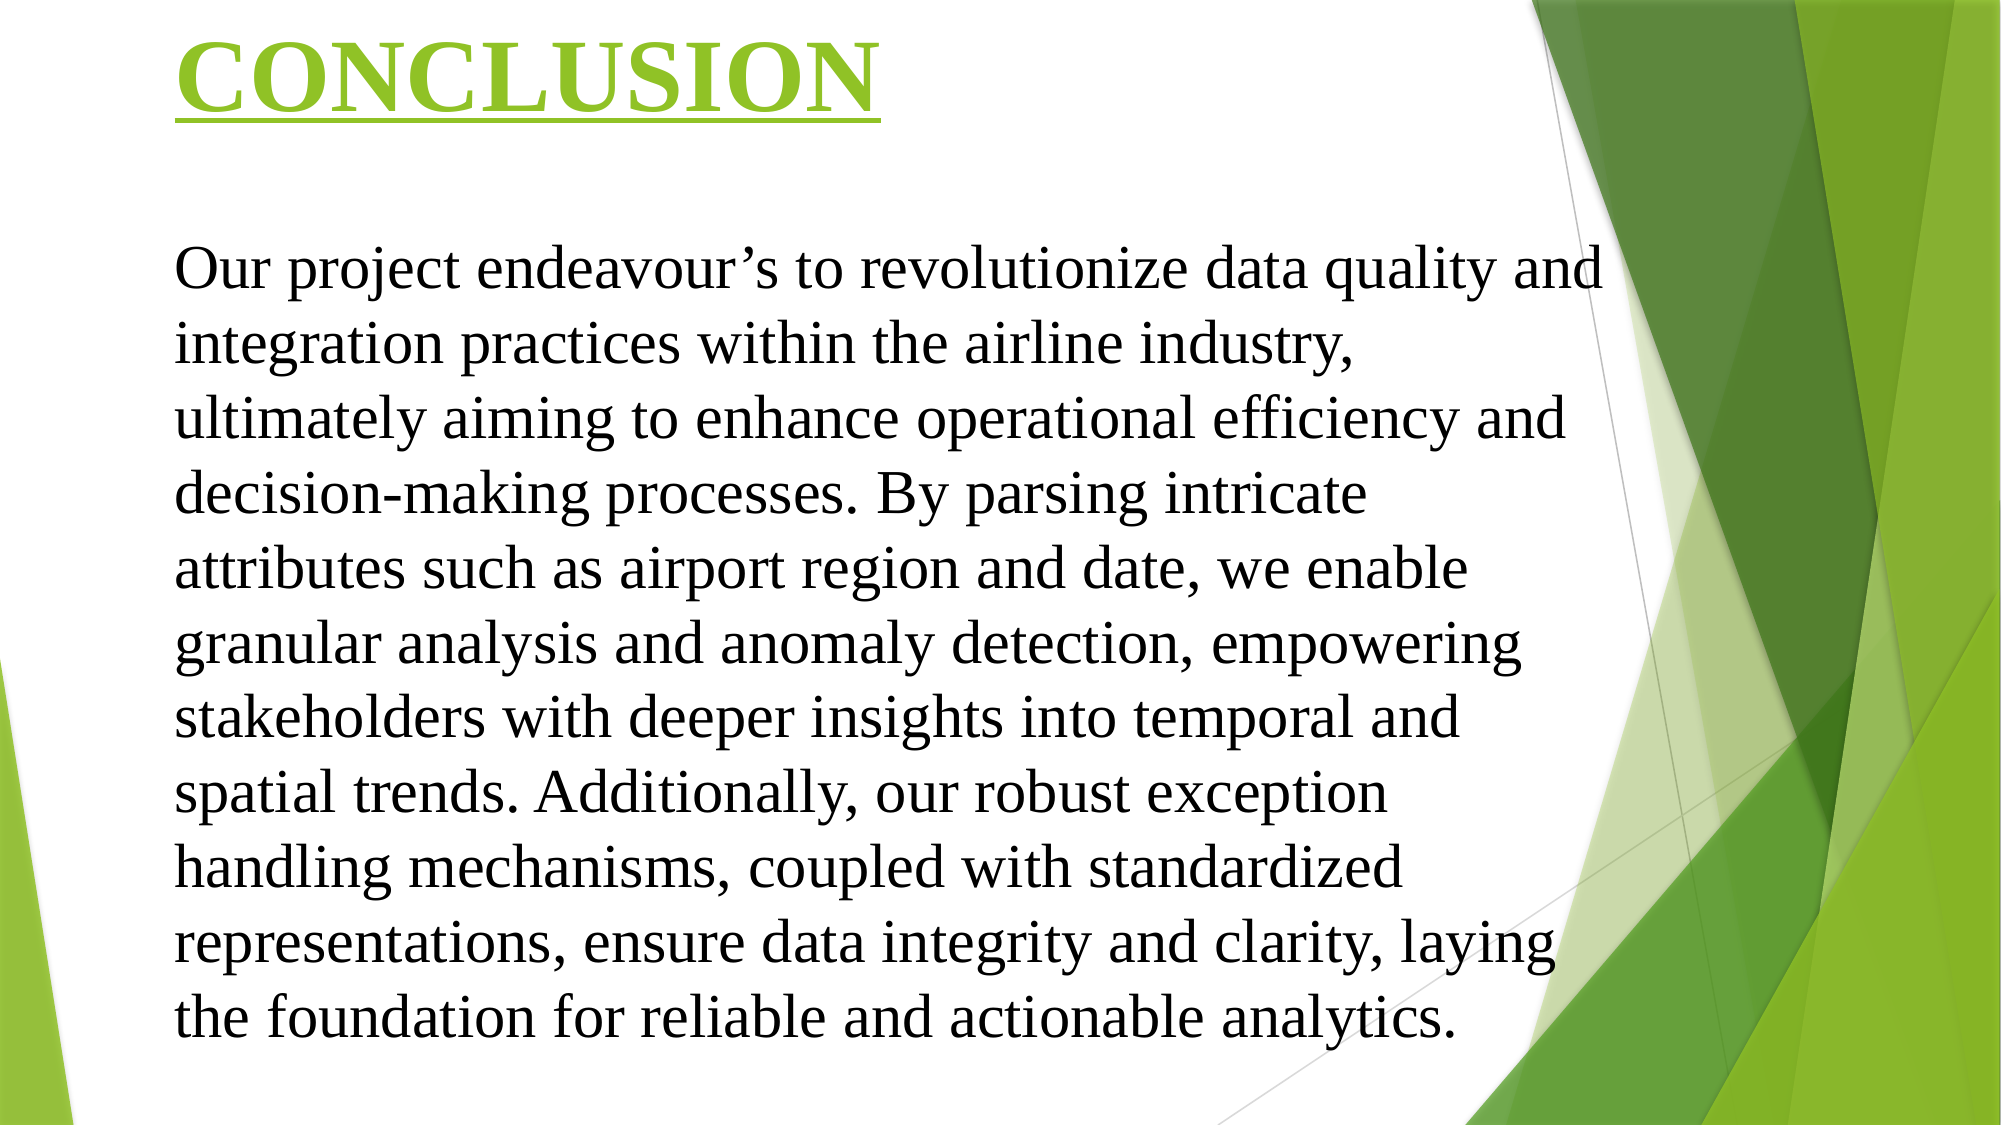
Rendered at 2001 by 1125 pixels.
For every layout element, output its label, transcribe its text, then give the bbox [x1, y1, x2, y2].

title CONCLUSION [159, 0, 1570, 217]
list Our project endeavour’s to revolutionize data quality and integration practices within the airline industry, ultimately aiming to enhance operational efficiency and decision-making processes. By parsing intricate attributes such as airport region and date, we enable granular analysis and anomaly detection, empowering stakeholders with deeper insights into temporal and spatial trends. Additionally, our robust exception handling mechanisms, coupled with standardized representations, ensure data integrity and clarity, laying the foundation for reliable and actionable analytics. [159, 218, 1628, 907]
